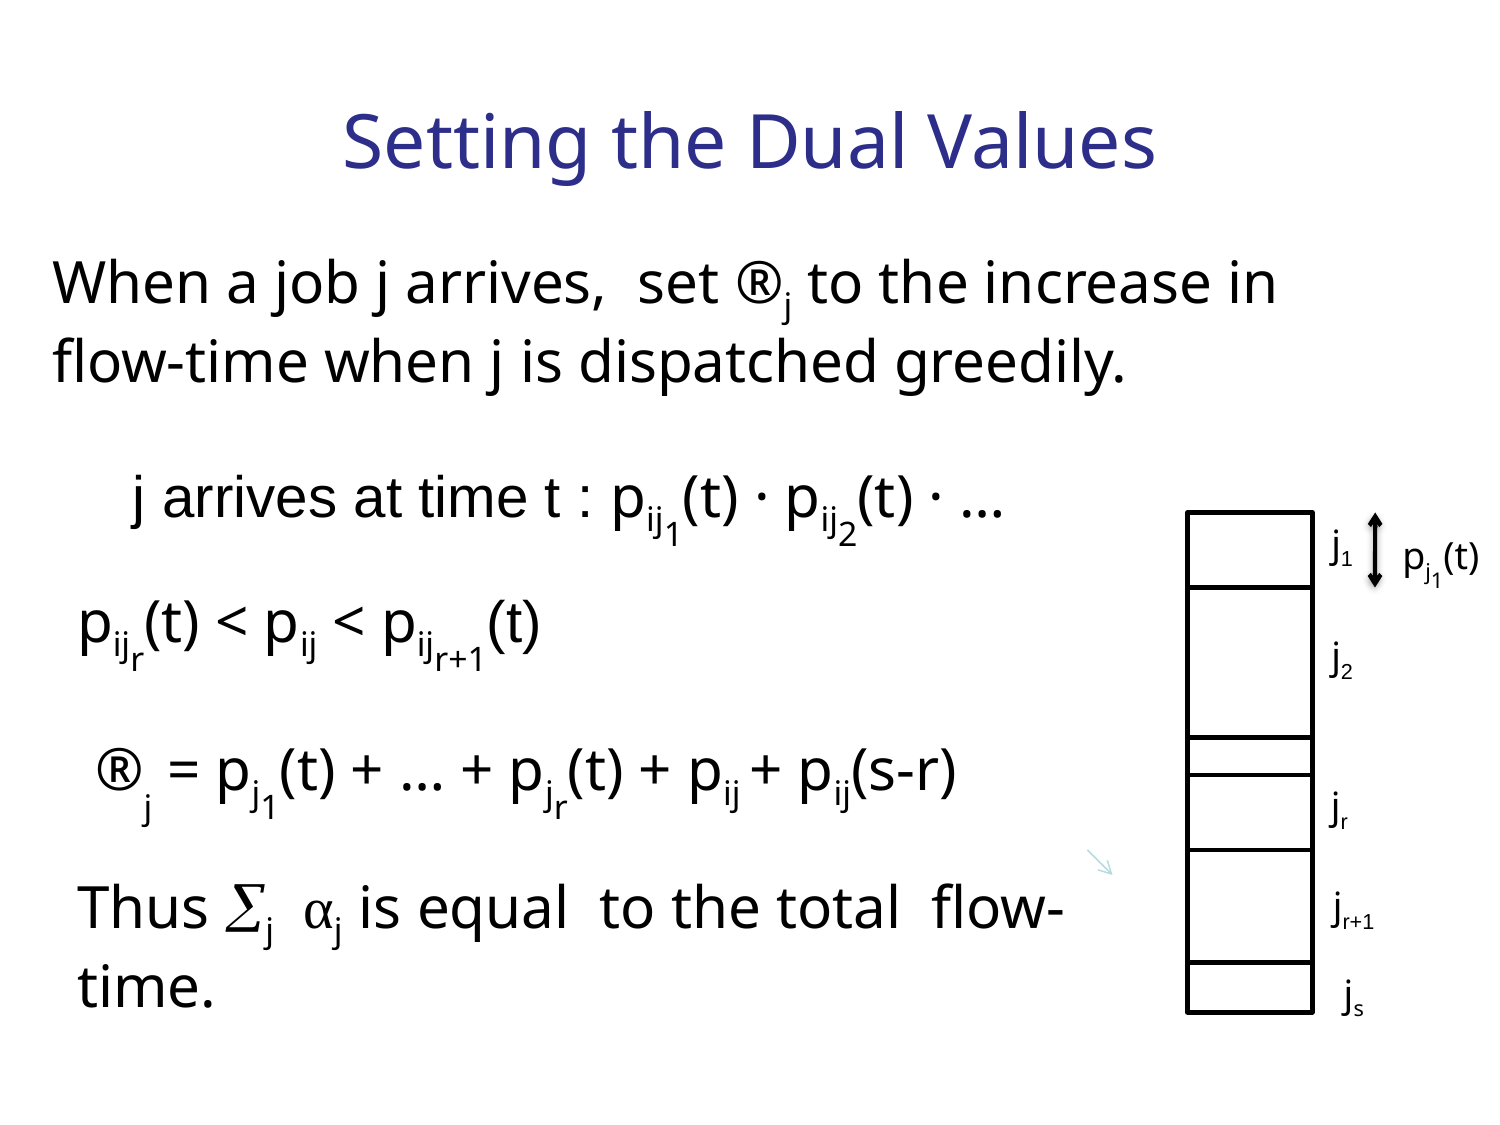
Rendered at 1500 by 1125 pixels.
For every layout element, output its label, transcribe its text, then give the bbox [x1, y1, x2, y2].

text_box [1185, 848, 1315, 960]
text_box [1185, 960, 1315, 1015]
text_box pijr(t) < pij < pijr+1(t) [62, 576, 613, 686]
text_box j2 [1316, 624, 1368, 691]
text_box When a job j arrives, set ®j to the increase in flow-time when j is dispatched greedily. [37, 237, 1425, 402]
text_box Thus j αj is equal to the total flow-time. [62, 862, 1125, 1037]
text_box jr+1 [1318, 874, 1390, 941]
title Setting the Dual Values [74, 44, 1426, 233]
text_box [1087, 849, 1113, 876]
text_box [1185, 735, 1315, 773]
text_box jr [1316, 774, 1363, 841]
text_box j1 [1316, 512, 1368, 579]
text_box ®j = pj1(t) + … + pjr(t) + pij + pij(s-r) [80, 725, 972, 862]
text_box pj1(t) [1387, 525, 1495, 601]
text_box [1185, 510, 1315, 585]
text_box [1185, 585, 1315, 735]
text_box [1185, 773, 1315, 848]
text_box j arrives at time t : pij1(t) · pij2(t) · … [118, 451, 1021, 561]
text_box js [1328, 962, 1379, 1029]
